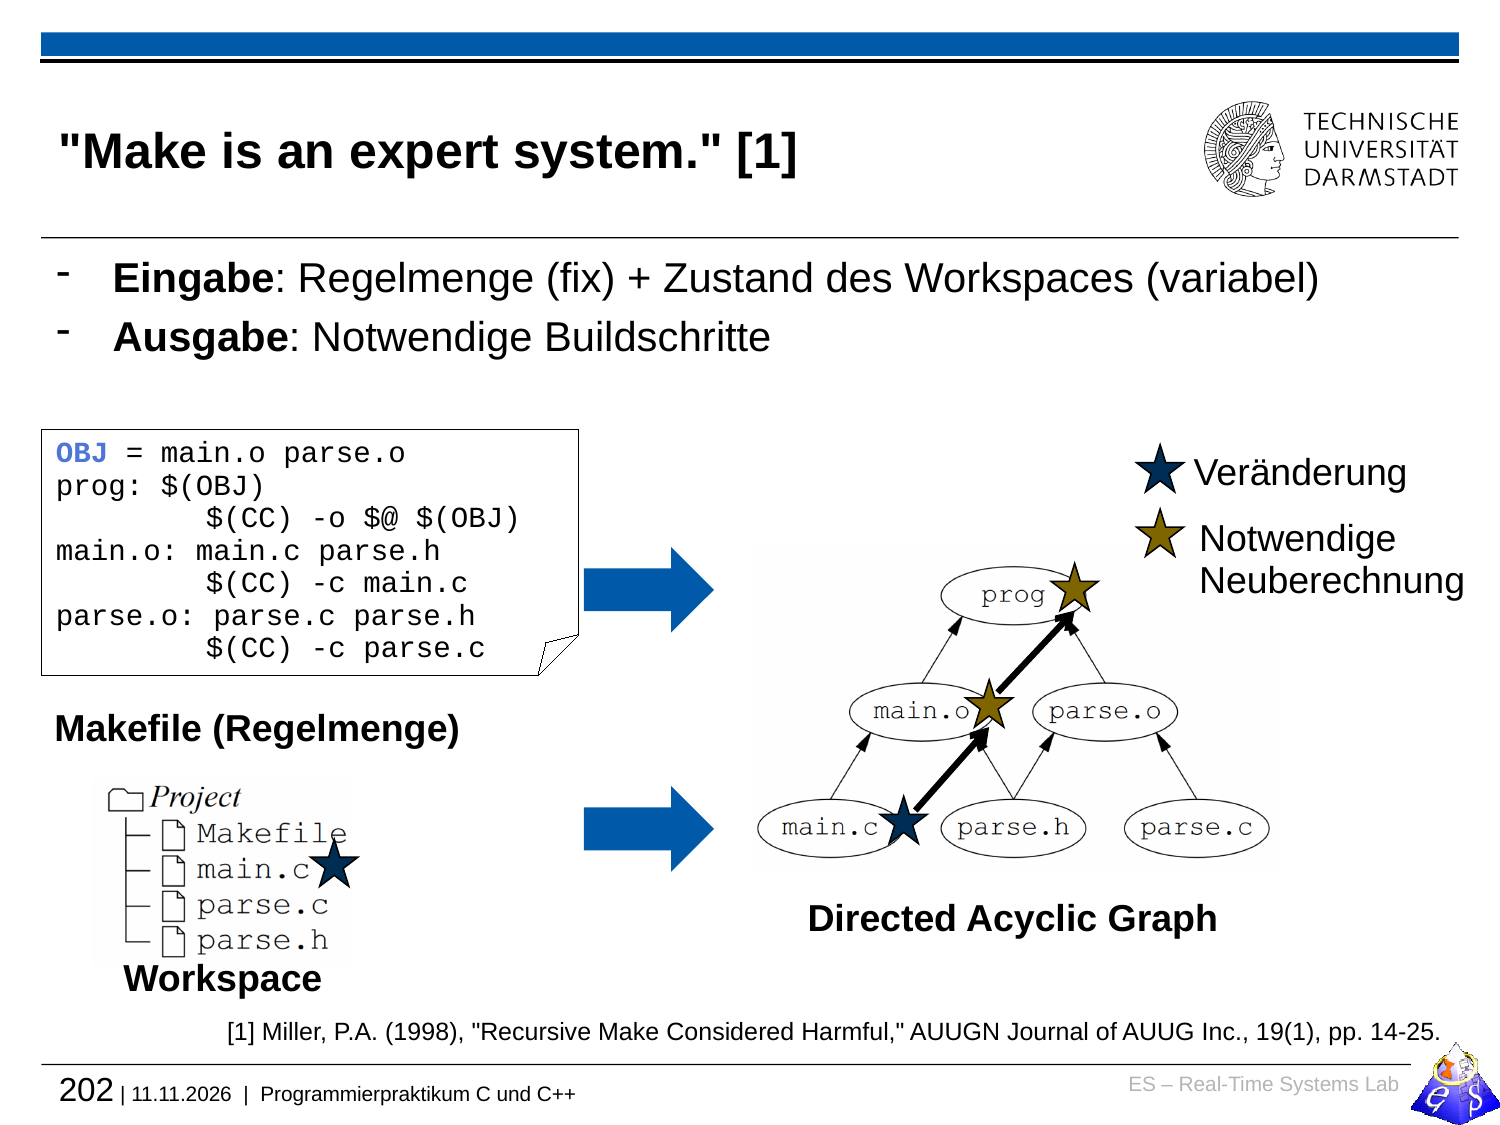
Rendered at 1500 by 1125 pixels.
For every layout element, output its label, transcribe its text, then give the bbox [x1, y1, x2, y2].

text_box OBJ = main.o parse.o prog: $(OBJ) $(CC) -o $@ $(OBJ) main.o: main.c parse.h $(CC) -c main.c parse.o: parse.c parse.h $(CC) -c parse.c [41, 429, 579, 676]
text_box Workspace [108, 975, 338, 1008]
text_box [583, 785, 714, 872]
text_box Directed Acyclic Graph [792, 890, 1234, 947]
text_box Veränderung [1178, 444, 1423, 501]
picture [746, 546, 1279, 870]
picture [1411, 1059, 1500, 1125]
list Eingabe: Regelmenge (fix) + Zustand des Workspaces (variabel) Ausgabe: Notwendige Buildschritte [41, 243, 1500, 1059]
title "Make is an expert system." [1] [58, 80, 1187, 218]
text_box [915, 726, 975, 811]
text_box Makefile (Regelmenge) [39, 701, 476, 758]
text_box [997, 610, 1061, 693]
text_box [1136, 509, 1184, 545]
picture [91, 776, 355, 967]
text_box Notwendige Neuberechnung [1184, 510, 1480, 610]
text_box [1136, 444, 1178, 492]
text_box [583, 546, 714, 633]
picture [1187, 84, 1483, 214]
text_box [1] Miller, P.A. (1998), "Recursive Make Considered Harmful," AUUGN Journal of AUUG Inc., 19(1), pp. 14-25. [0, 1010, 1459, 1054]
